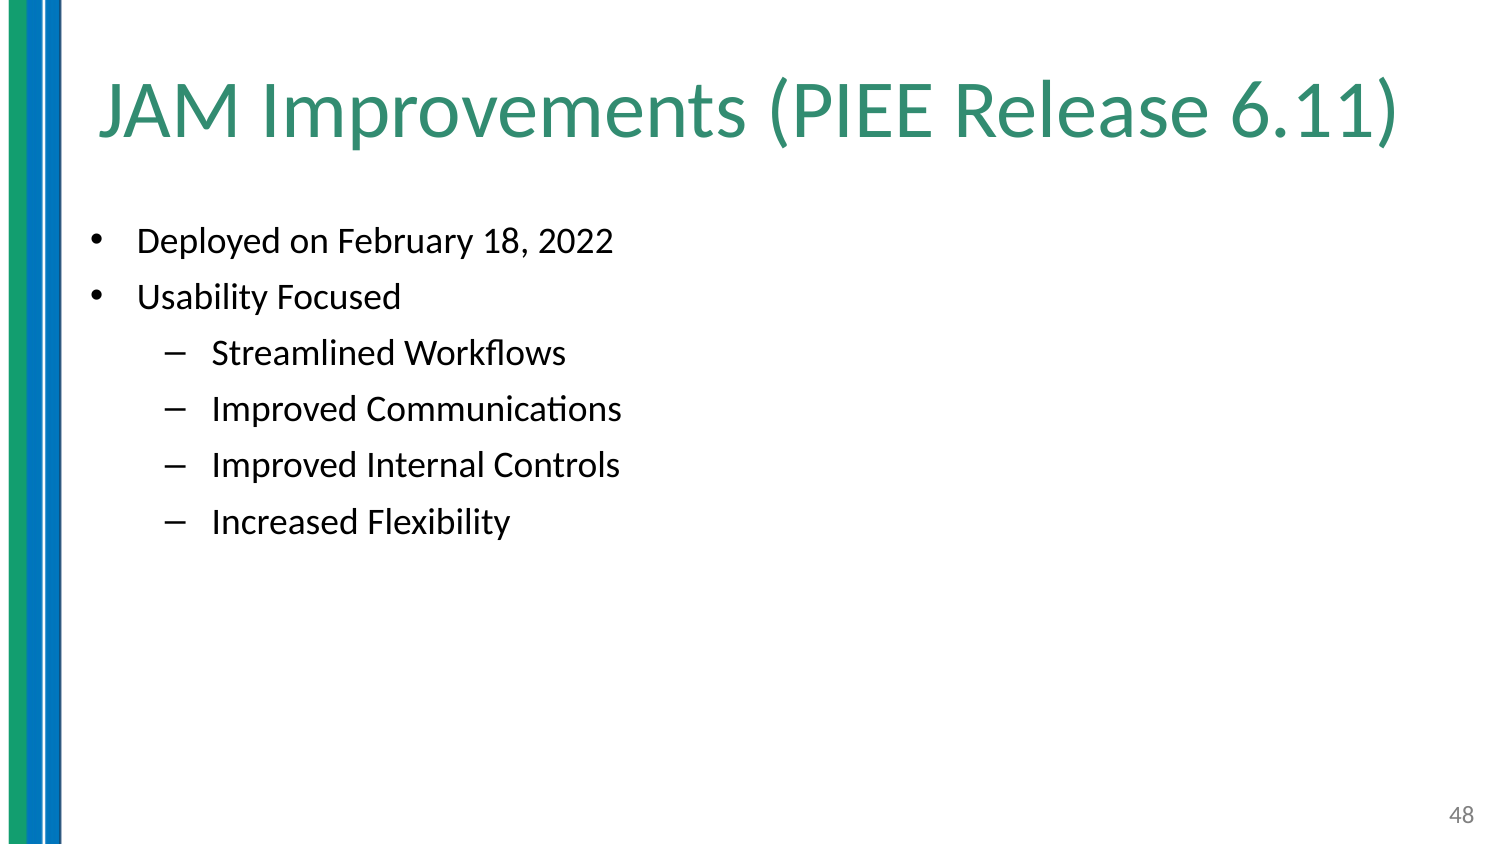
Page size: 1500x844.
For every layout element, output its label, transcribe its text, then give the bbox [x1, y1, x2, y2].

title JAM Improvements (PIEE Release 6.11) [75, 33, 1425, 175]
list Deployed on February 18, 2022 Usability Focused Streamlined Workflows Improved Communications Improved Internal Controls Increased Flexibility [75, 196, 1425, 754]
picture [0, 0, 26, 844]
picture [29, 0, 1500, 844]
